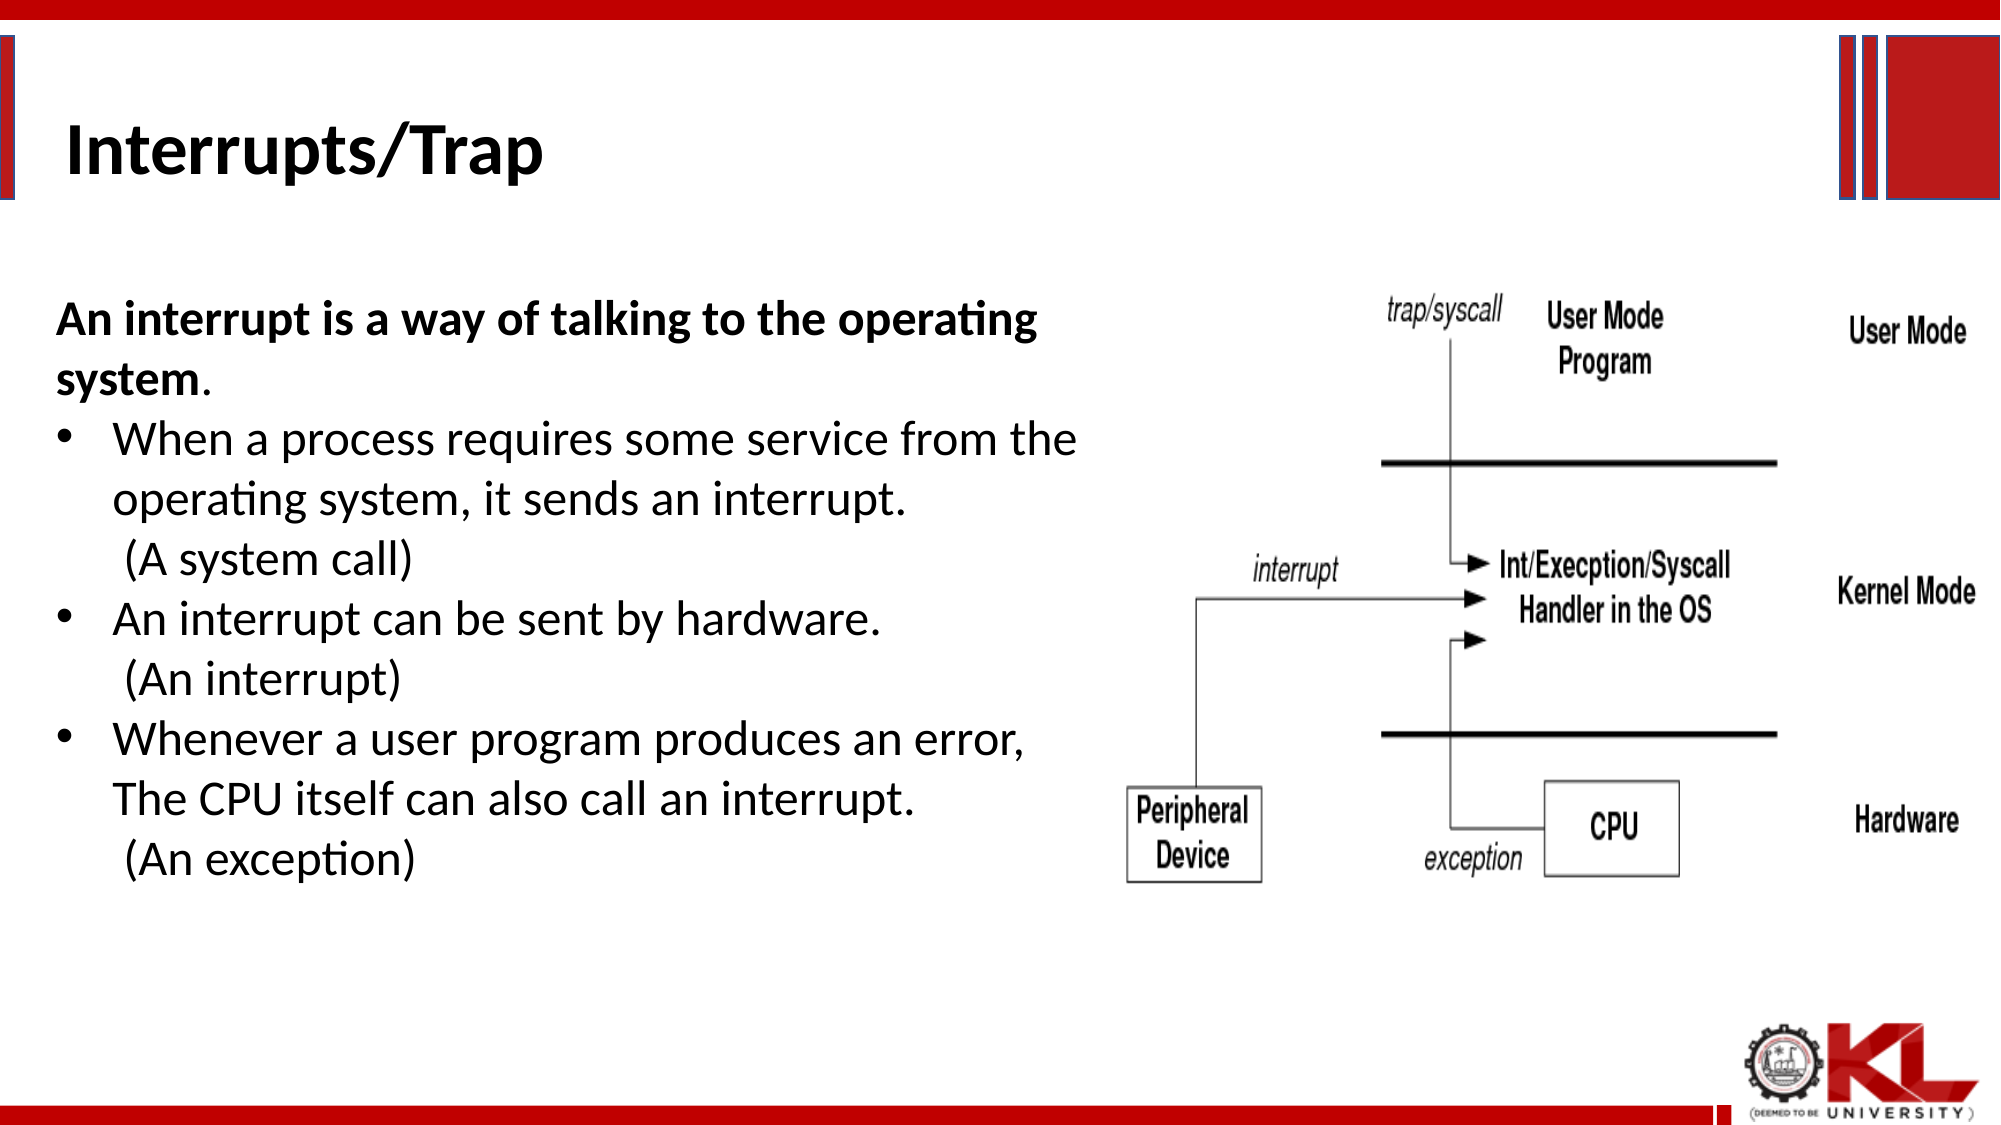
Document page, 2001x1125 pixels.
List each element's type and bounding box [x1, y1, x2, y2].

text_box [0, 0, 2000, 1125]
picture [1123, 288, 1982, 889]
